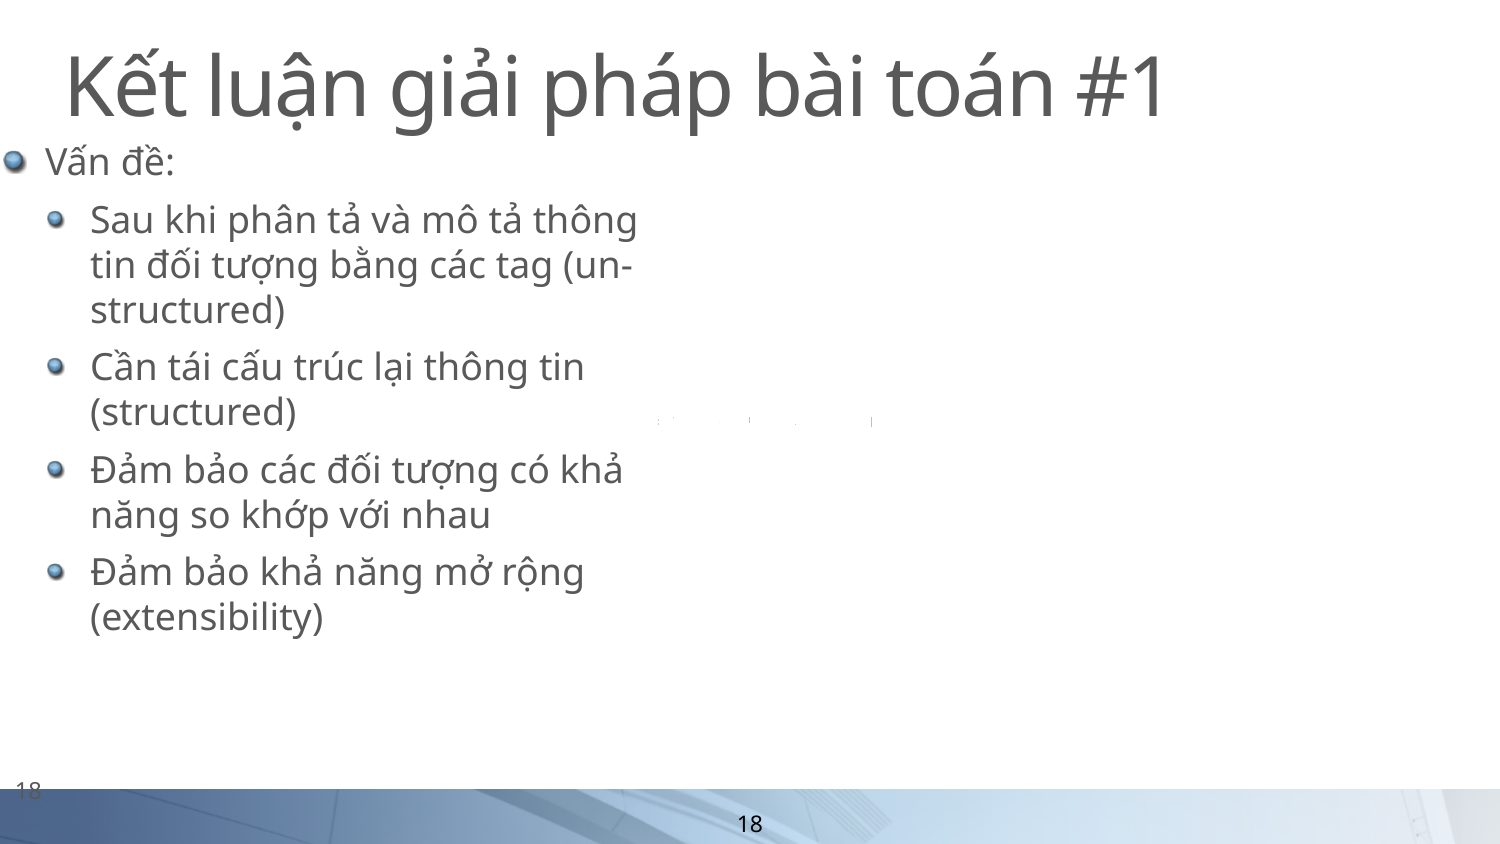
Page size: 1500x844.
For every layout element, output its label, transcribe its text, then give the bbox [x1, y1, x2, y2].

text_box Vấn đề: Sau khi phân tả và mô tả thông tin đối tượng bằng các tag (un-structured) Cần tái cấu trúc lại thông tin (structured) Đảm bảo các đối tượng có khả năng so khớp với nhau Đảm bảo khả năng mở rộng (extensibility) [0, 138, 644, 639]
slide_number 18 [0, 768, 88, 816]
picture [0, 789, 1500, 844]
picture [44, 458, 65, 479]
picture [44, 561, 65, 581]
picture [0, 147, 27, 174]
picture [44, 208, 65, 229]
picture [644, 417, 887, 427]
picture [44, 355, 65, 376]
title Kết luận giải pháp bài toán #1 [63, 44, 1436, 113]
